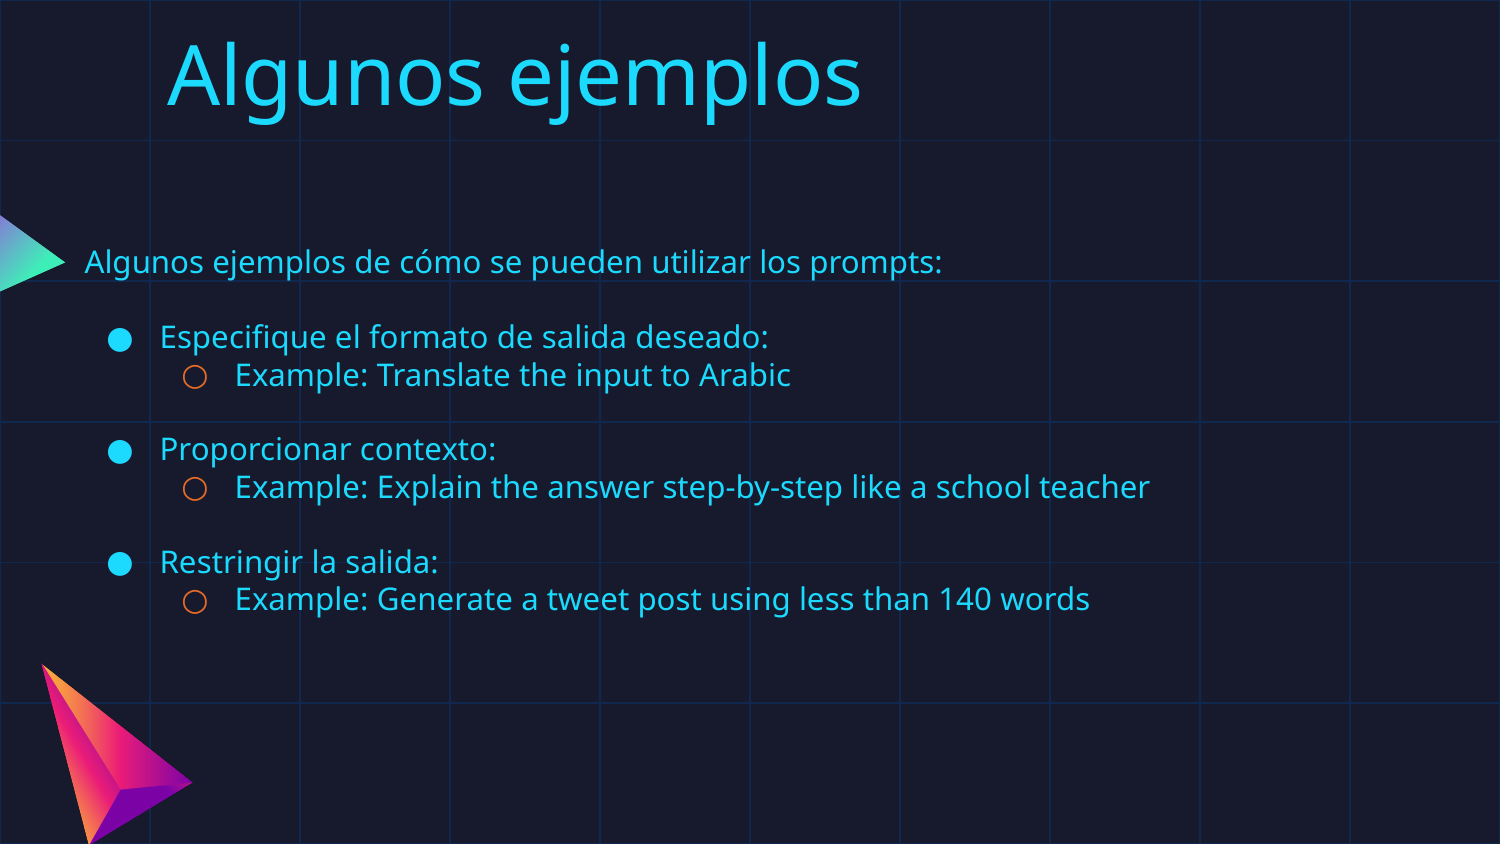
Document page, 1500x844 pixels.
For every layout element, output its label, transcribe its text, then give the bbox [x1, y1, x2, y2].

title Algunos ejemplos [152, 7, 1423, 151]
picture [0, 179, 66, 320]
picture [41, 663, 193, 844]
subtitle Algunos ejemplos de cómo se pueden utilizar los prompts: Especifique el formato de salida deseado: Example: Translate the input to Arabic Proporcionar contexto: Example: Explain the answer step-by-step like a school teacher Restringir la salida: Example: Generate a tweet post using less than 140 words [69, 227, 1390, 658]
